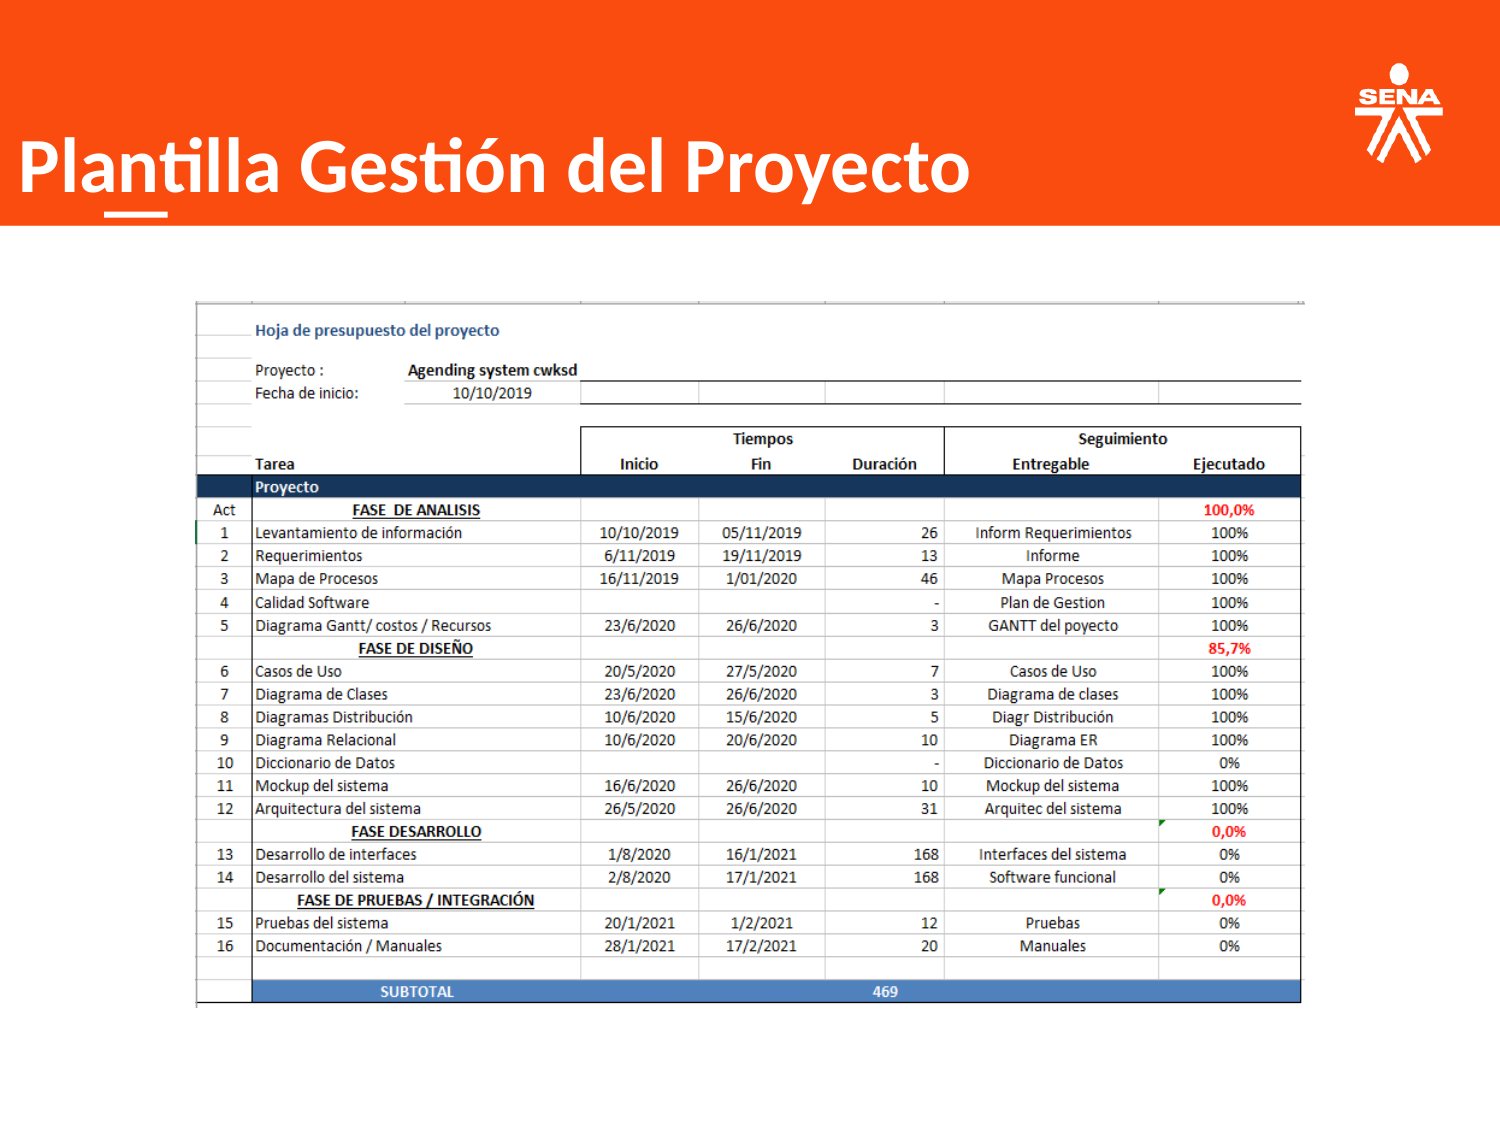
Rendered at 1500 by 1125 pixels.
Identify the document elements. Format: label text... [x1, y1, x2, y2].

text_box Plantilla Gestión del Proyecto [14, 71, 1257, 212]
text_box [104, 211, 168, 218]
picture [0, 0, 1500, 1125]
text_box [252, 906, 1457, 1047]
